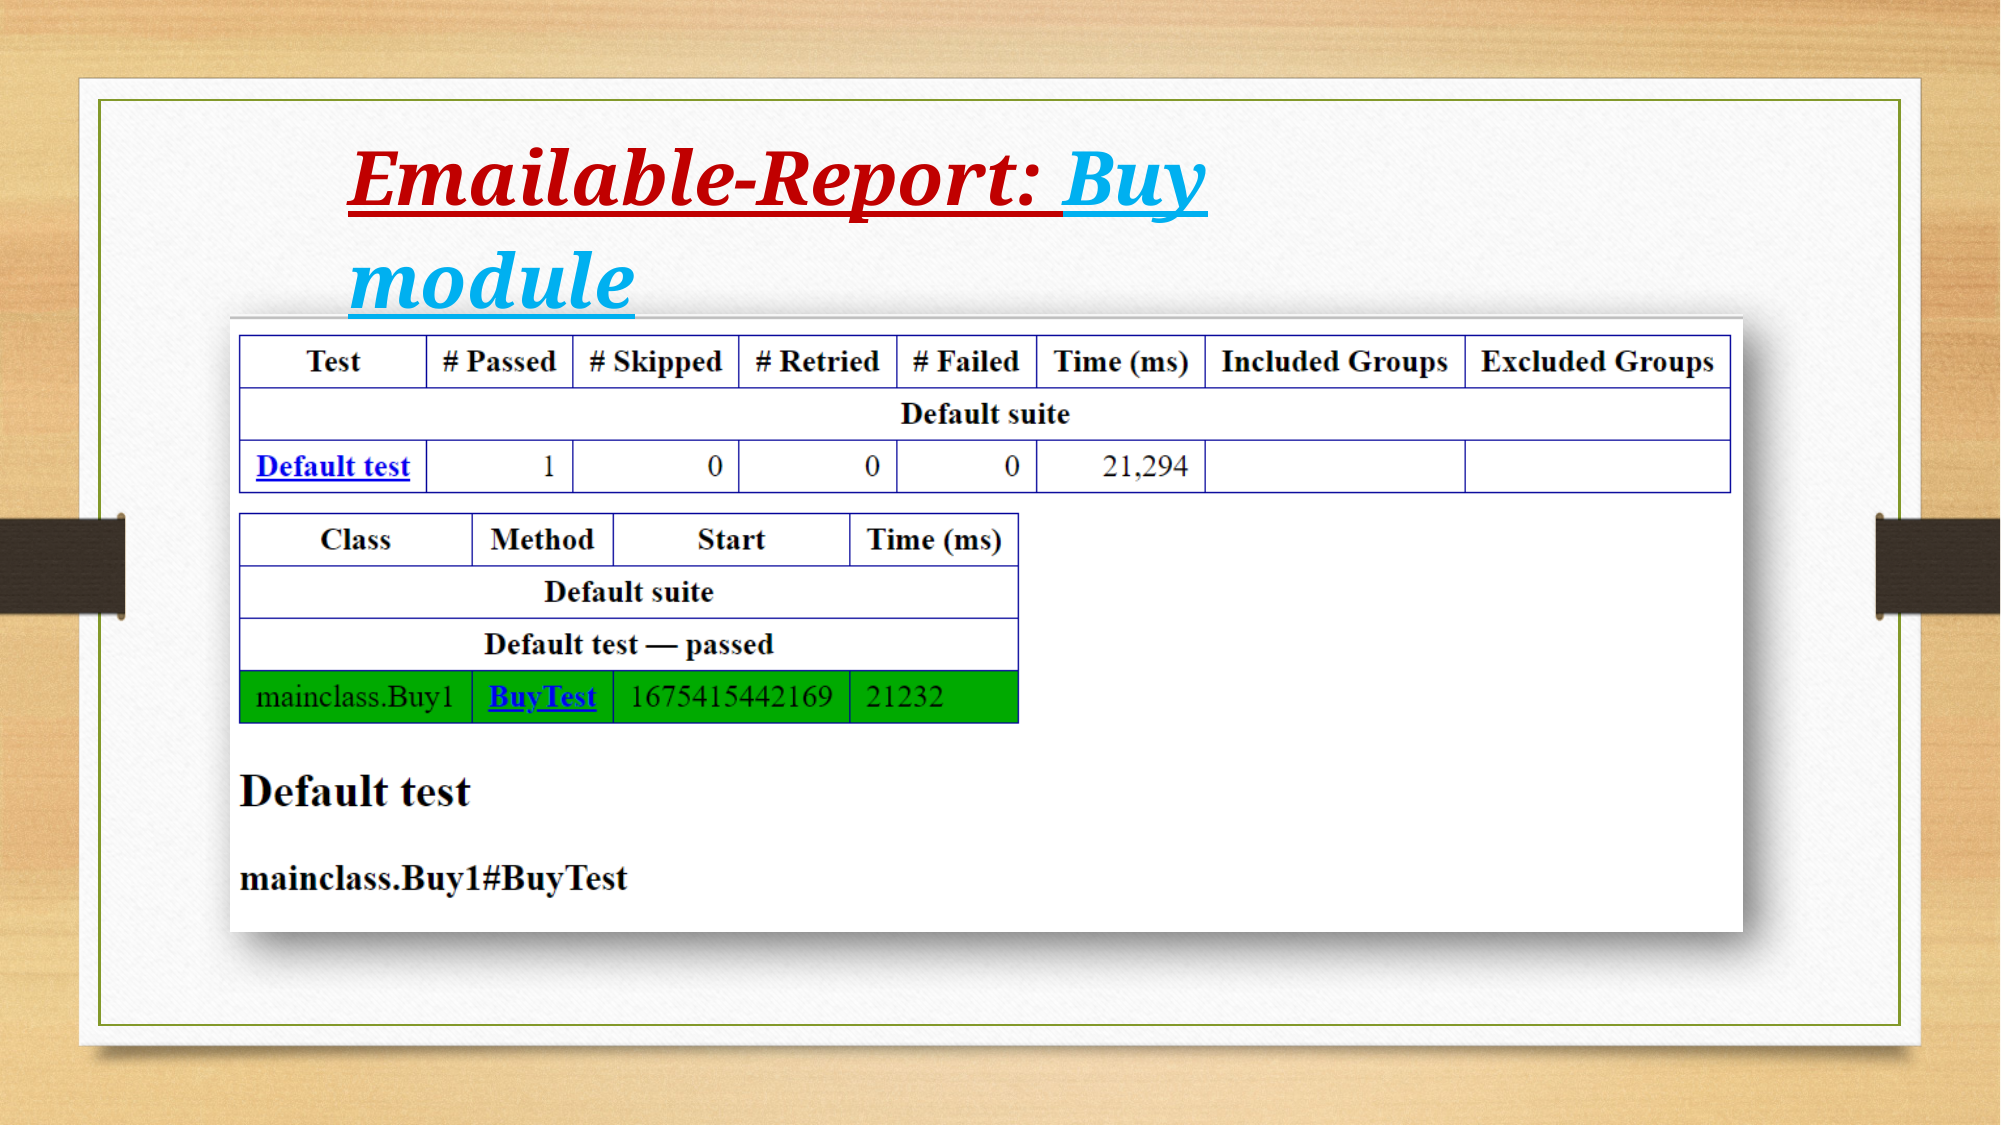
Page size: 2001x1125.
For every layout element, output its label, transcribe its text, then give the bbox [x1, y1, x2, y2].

table_header Emailable-Report: Buy module [333, 118, 1461, 314]
picture [0, 0, 2001, 1125]
